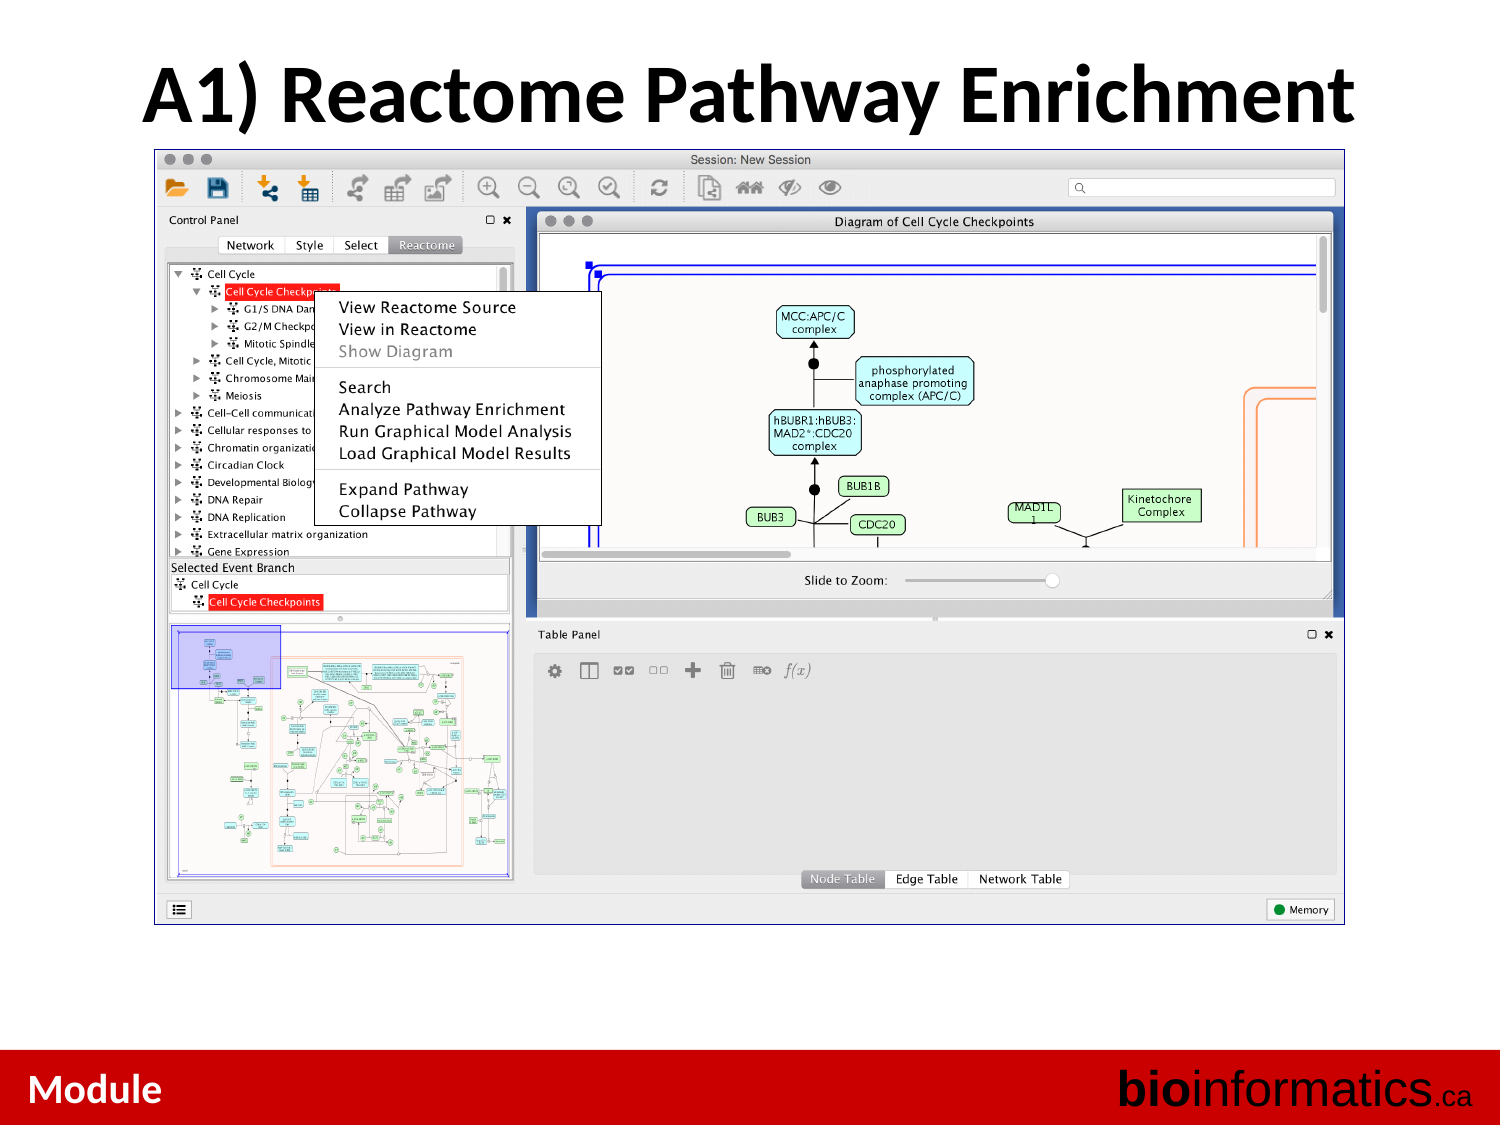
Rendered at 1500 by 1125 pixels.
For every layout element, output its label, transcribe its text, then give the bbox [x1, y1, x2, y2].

picture [153, 149, 1346, 925]
title A1) Reactome Pathway Enrichment Analysis [24, 45, 1475, 233]
